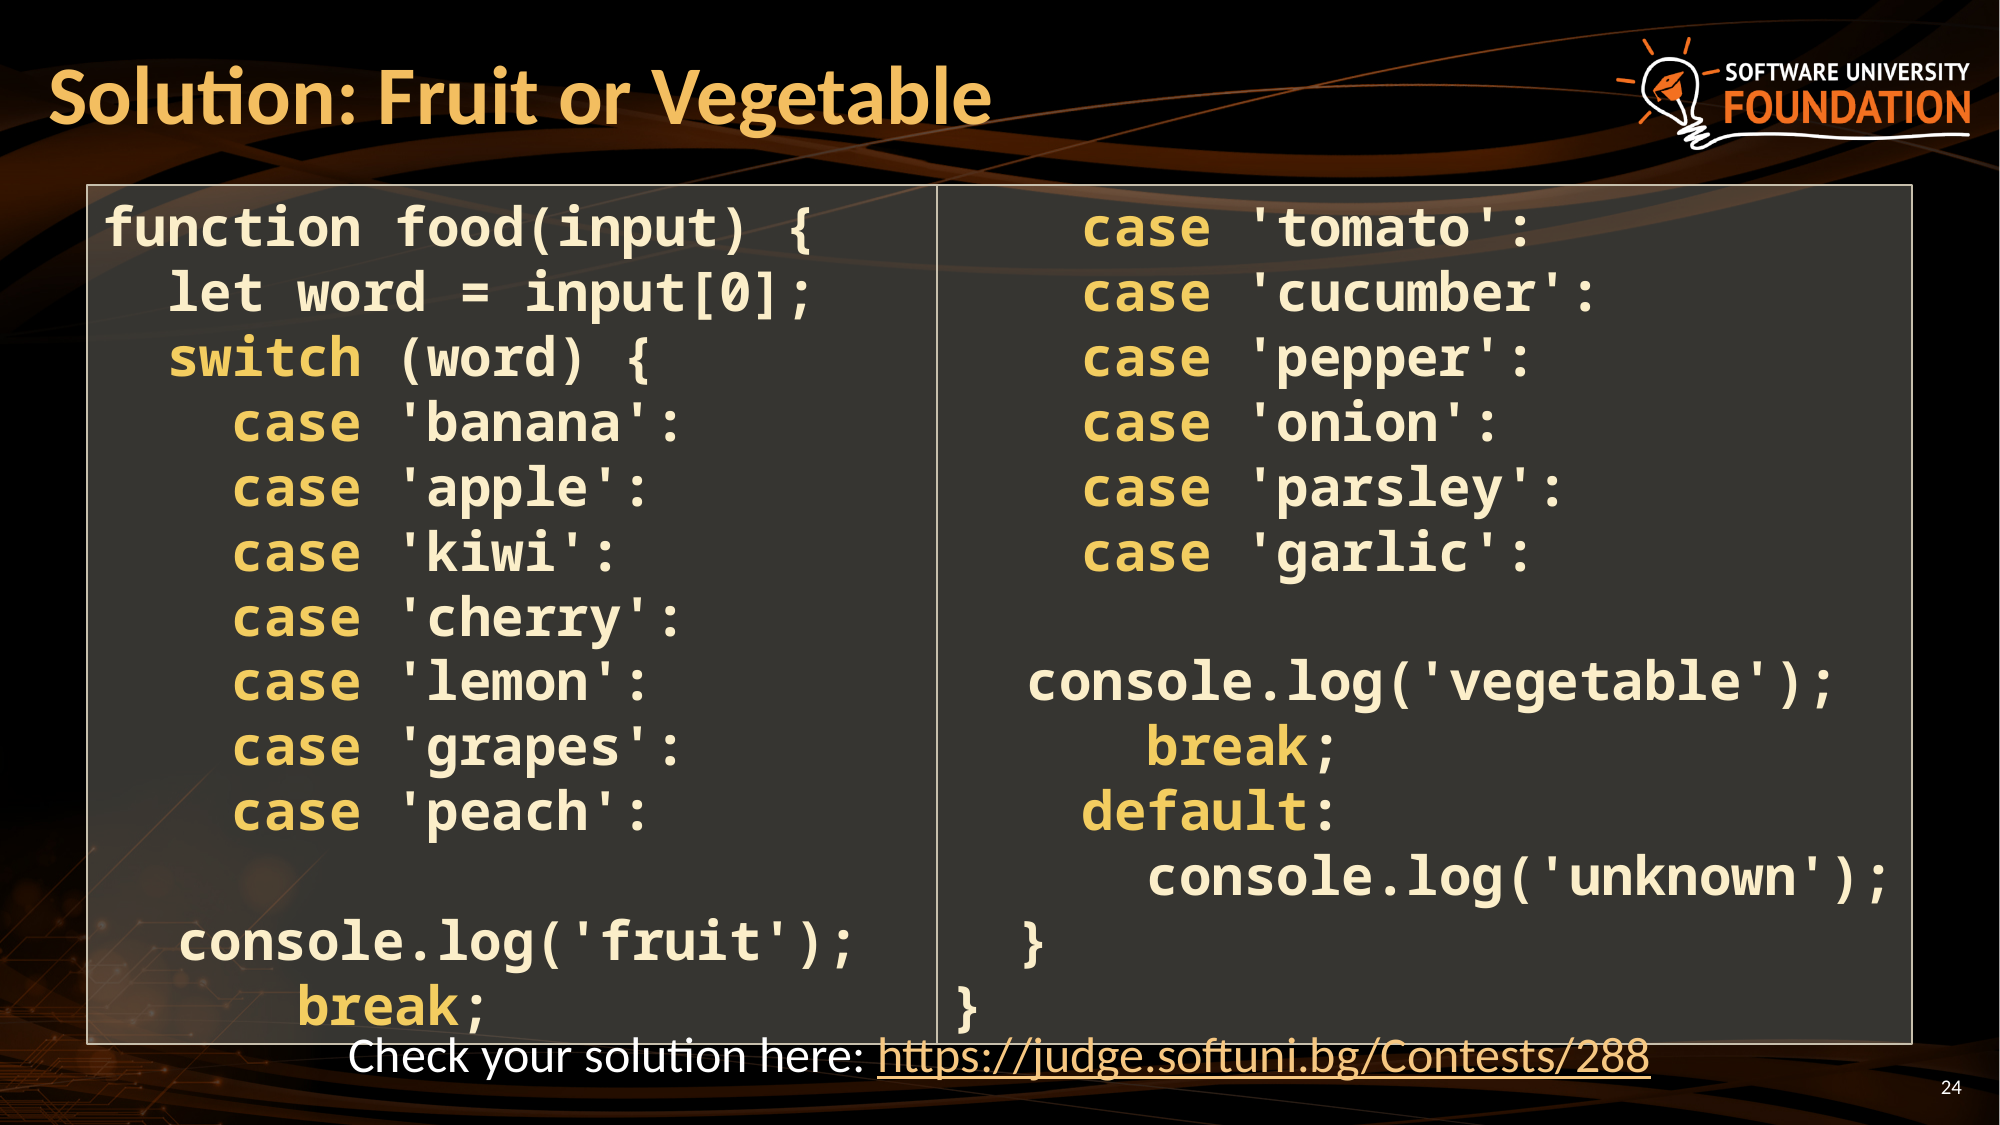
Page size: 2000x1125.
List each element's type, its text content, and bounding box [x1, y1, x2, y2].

text_box function food(input) { let word = input[0]; switch (word) { case 'banana': case 'apple': case 'kiwi': case 'cherry': case 'lemon': case 'grapes': case 'peach': console.log('fruit'); break; [87, 184, 937, 1044]
title Solution: Fruit or Vegetable [30, 6, 1602, 189]
slide_number 24 [1897, 1070, 1968, 1103]
picture [0, 0, 2000, 1125]
text_box Check your solution here: https://judge.softuni.bg/Contests/288 [133, 1014, 1866, 1090]
text_box case 'tomato': case 'cucumber': case 'pepper': case 'onion': case 'parsley': case 'garlic': console.log('vegetable'); break; default: console.log('unknown'); } } [937, 184, 1913, 1044]
